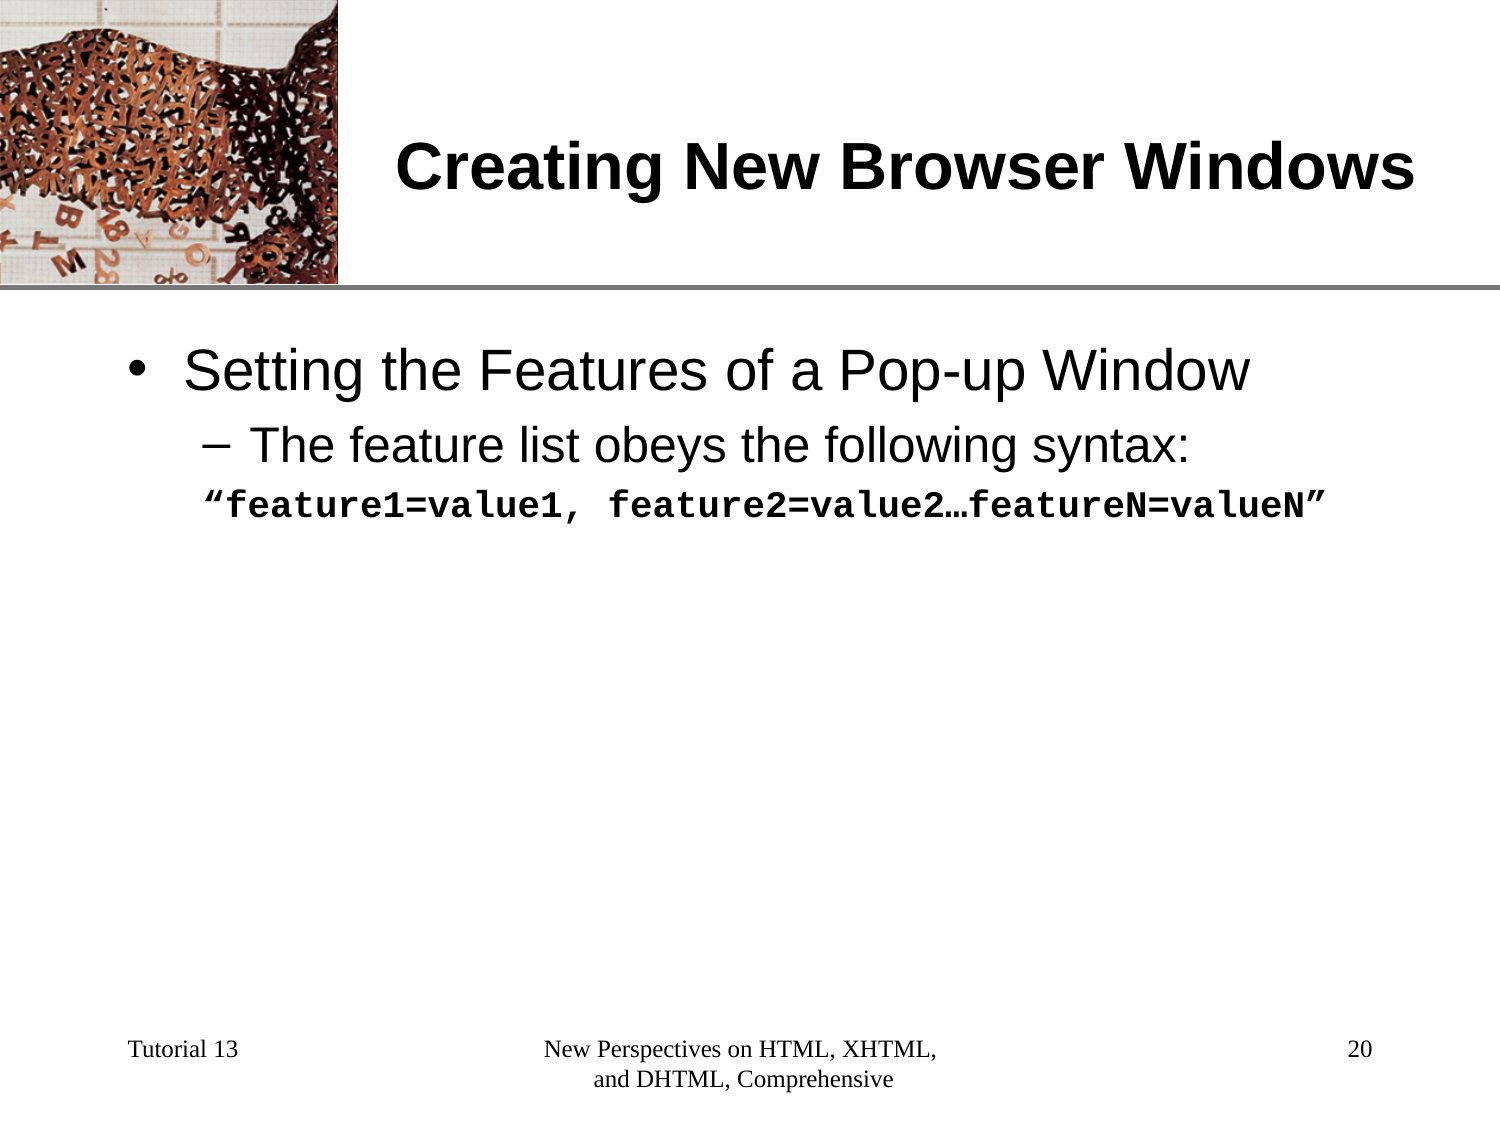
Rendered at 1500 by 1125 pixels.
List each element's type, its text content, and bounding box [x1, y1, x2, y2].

list Setting the Features of a Pop-up Window The feature list obeys the following syntax: “feature1=value1, feature2=value2…featureN=valueN” [112, 324, 1388, 1000]
text_box ‹#› [1074, 1024, 1388, 1100]
title Creating New Browser Windows [337, 62, 1475, 263]
text_box Tutorial 13 [112, 1024, 425, 1100]
text_box New Perspectives on HTML, XHTML, and DHTML, Comprehensive [425, 1024, 1063, 1100]
